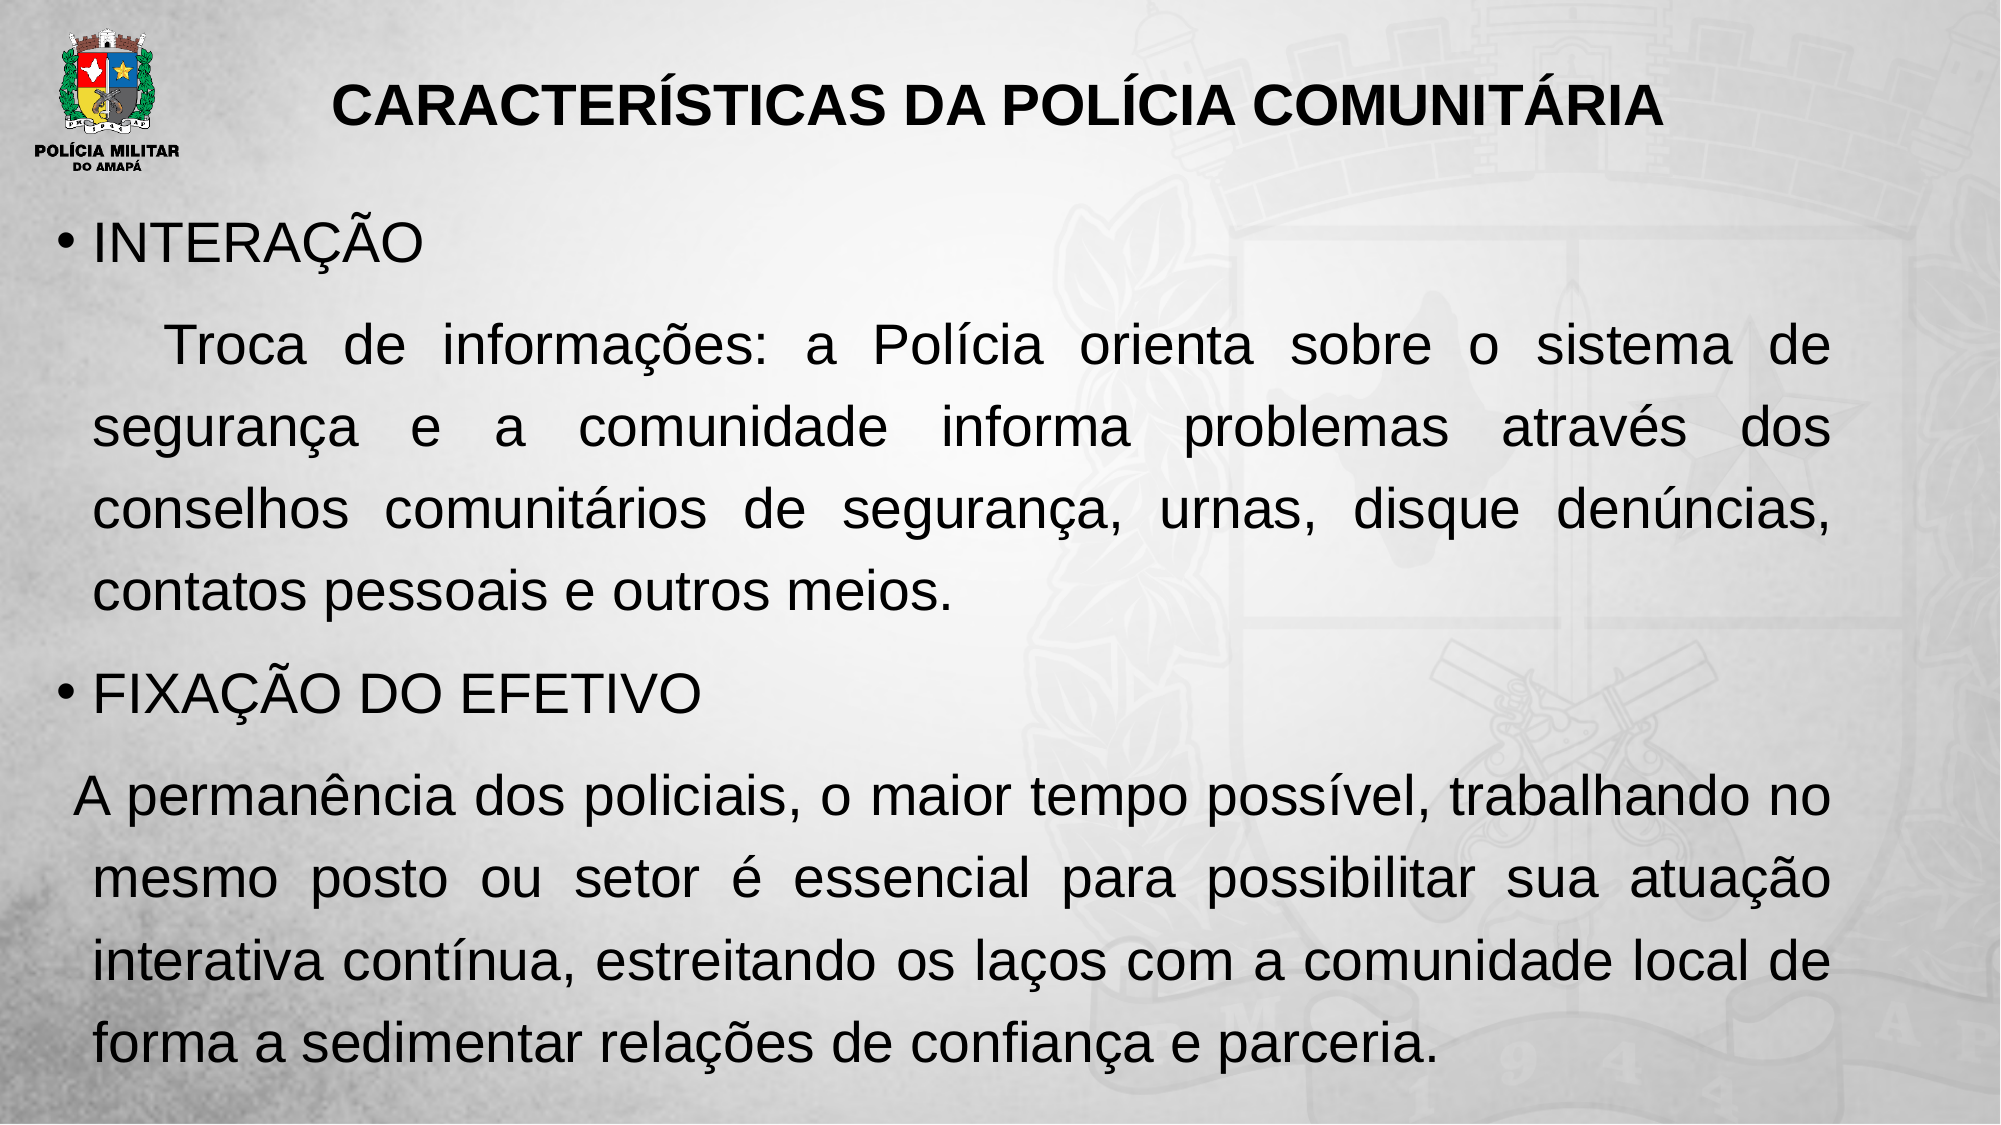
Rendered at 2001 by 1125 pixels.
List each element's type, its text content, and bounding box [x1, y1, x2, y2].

picture [0, 0, 2001, 1125]
list INTERAÇÃO Troca de informações: a Polícia orienta sobre o sistema de segurança e a comunidade informa problemas através dos conselhos comunitários de segurança, urnas, disque denúncias, contatos pessoais e outros meios. FIXAÇÃO DO EFETIVO A permanência dos policiais, o maior tempo possível, trabalhando no mesmo posto ou setor é essencial para possibilitar sua atuação interativa contínua, estreitando os laços com a comunidade local de forma a sedimentar relações de confiança e parceria. [41, 183, 1849, 1083]
title Características da Polícia Comunitária [149, 41, 1849, 173]
